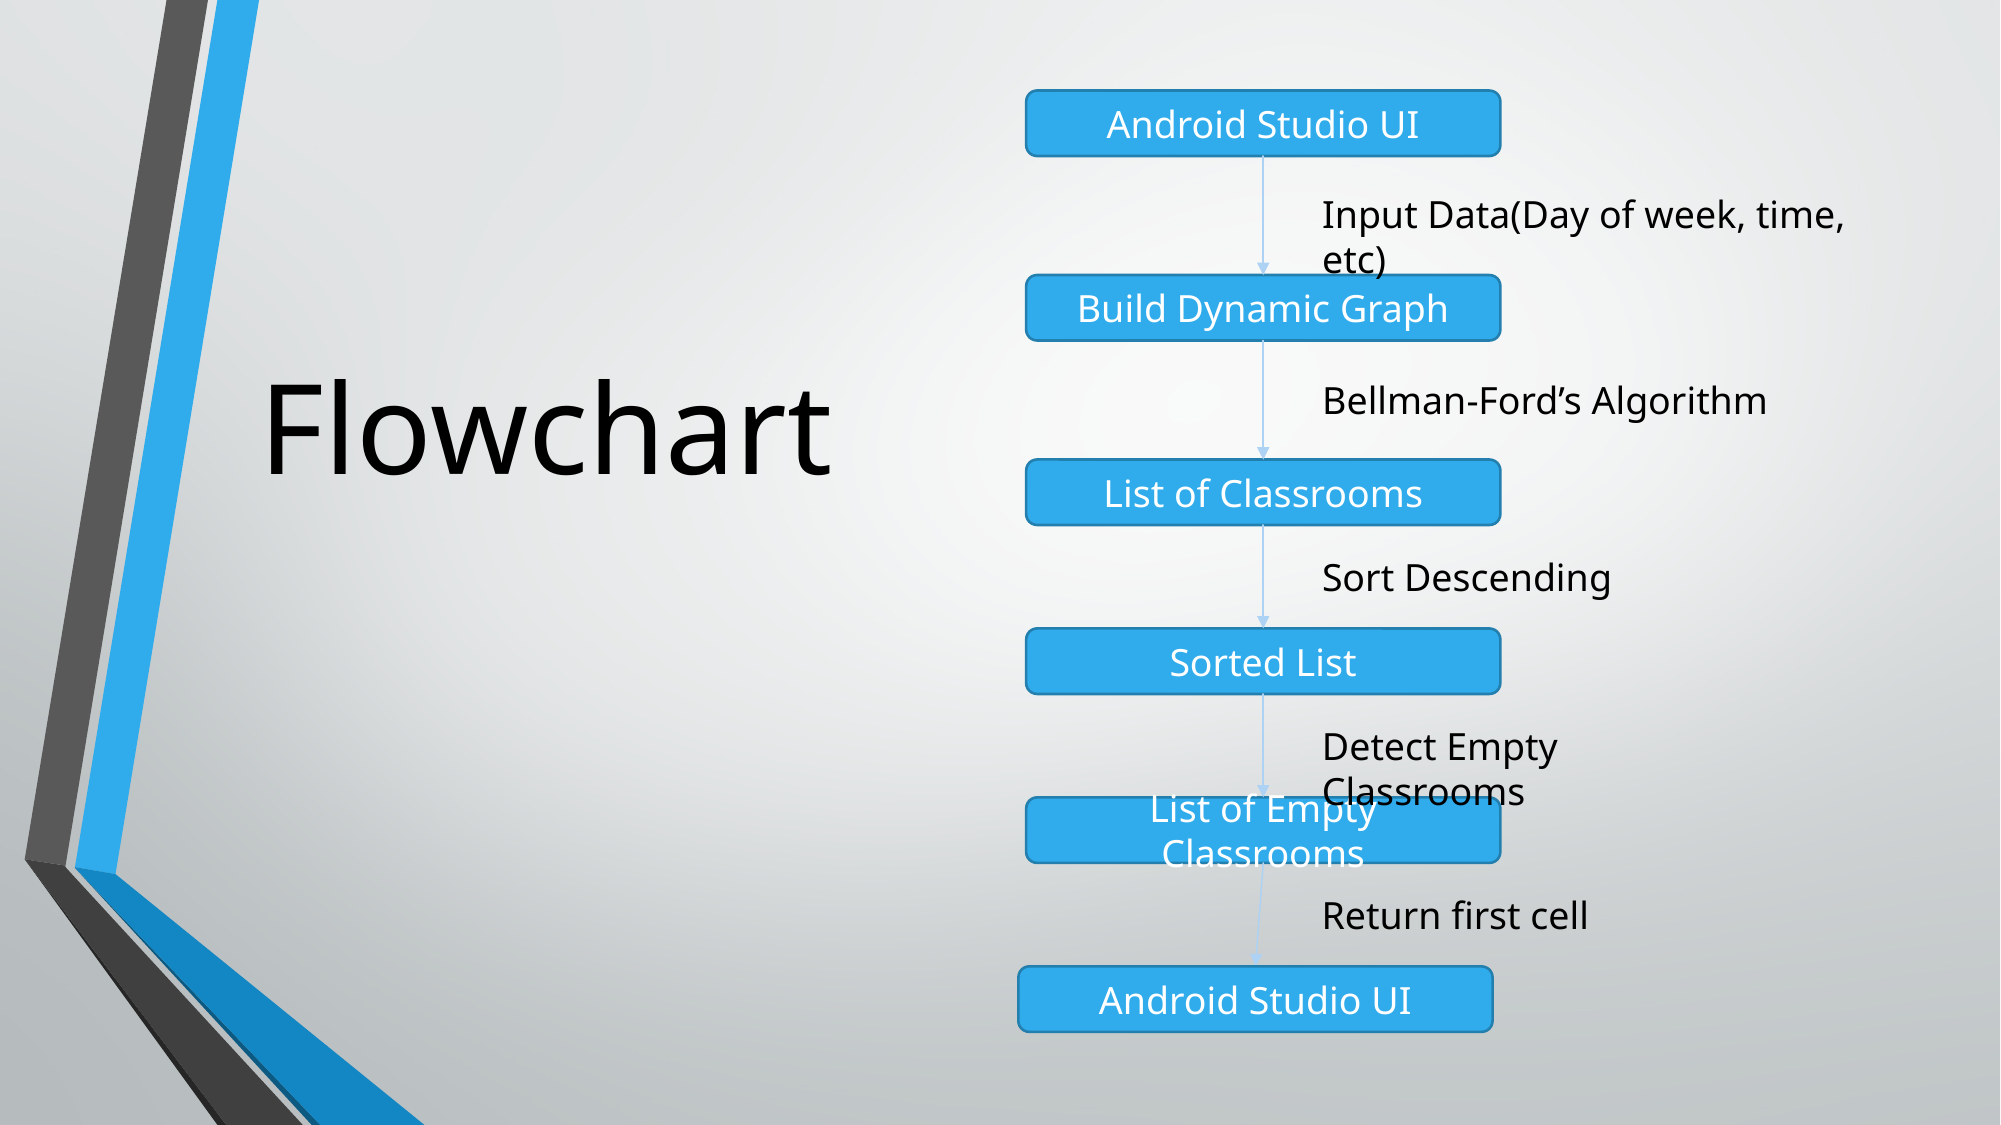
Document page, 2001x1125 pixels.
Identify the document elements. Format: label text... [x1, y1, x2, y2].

text_box Android Studio UI [1024, 89, 1502, 158]
text_box List of Empty Classrooms [1024, 796, 1502, 865]
text_box Sorted List [1024, 627, 1502, 696]
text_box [1255, 862, 1264, 967]
text_box Build Dynamic Graph [1024, 273, 1502, 342]
text_box Android Studio UI [1017, 965, 1494, 1034]
text_box Input Data(Day of week, time, etc) [1307, 183, 1897, 289]
text_box Return first cell [1306, 884, 1772, 944]
text_box Sort Descending [1307, 546, 1678, 607]
text_box Detect Empty Classrooms [1307, 715, 1772, 821]
text_box List of Classrooms [1024, 458, 1502, 527]
text_box Bellman-Ford’s Algorithm [1307, 369, 1863, 430]
title Flowchart [204, 340, 848, 507]
